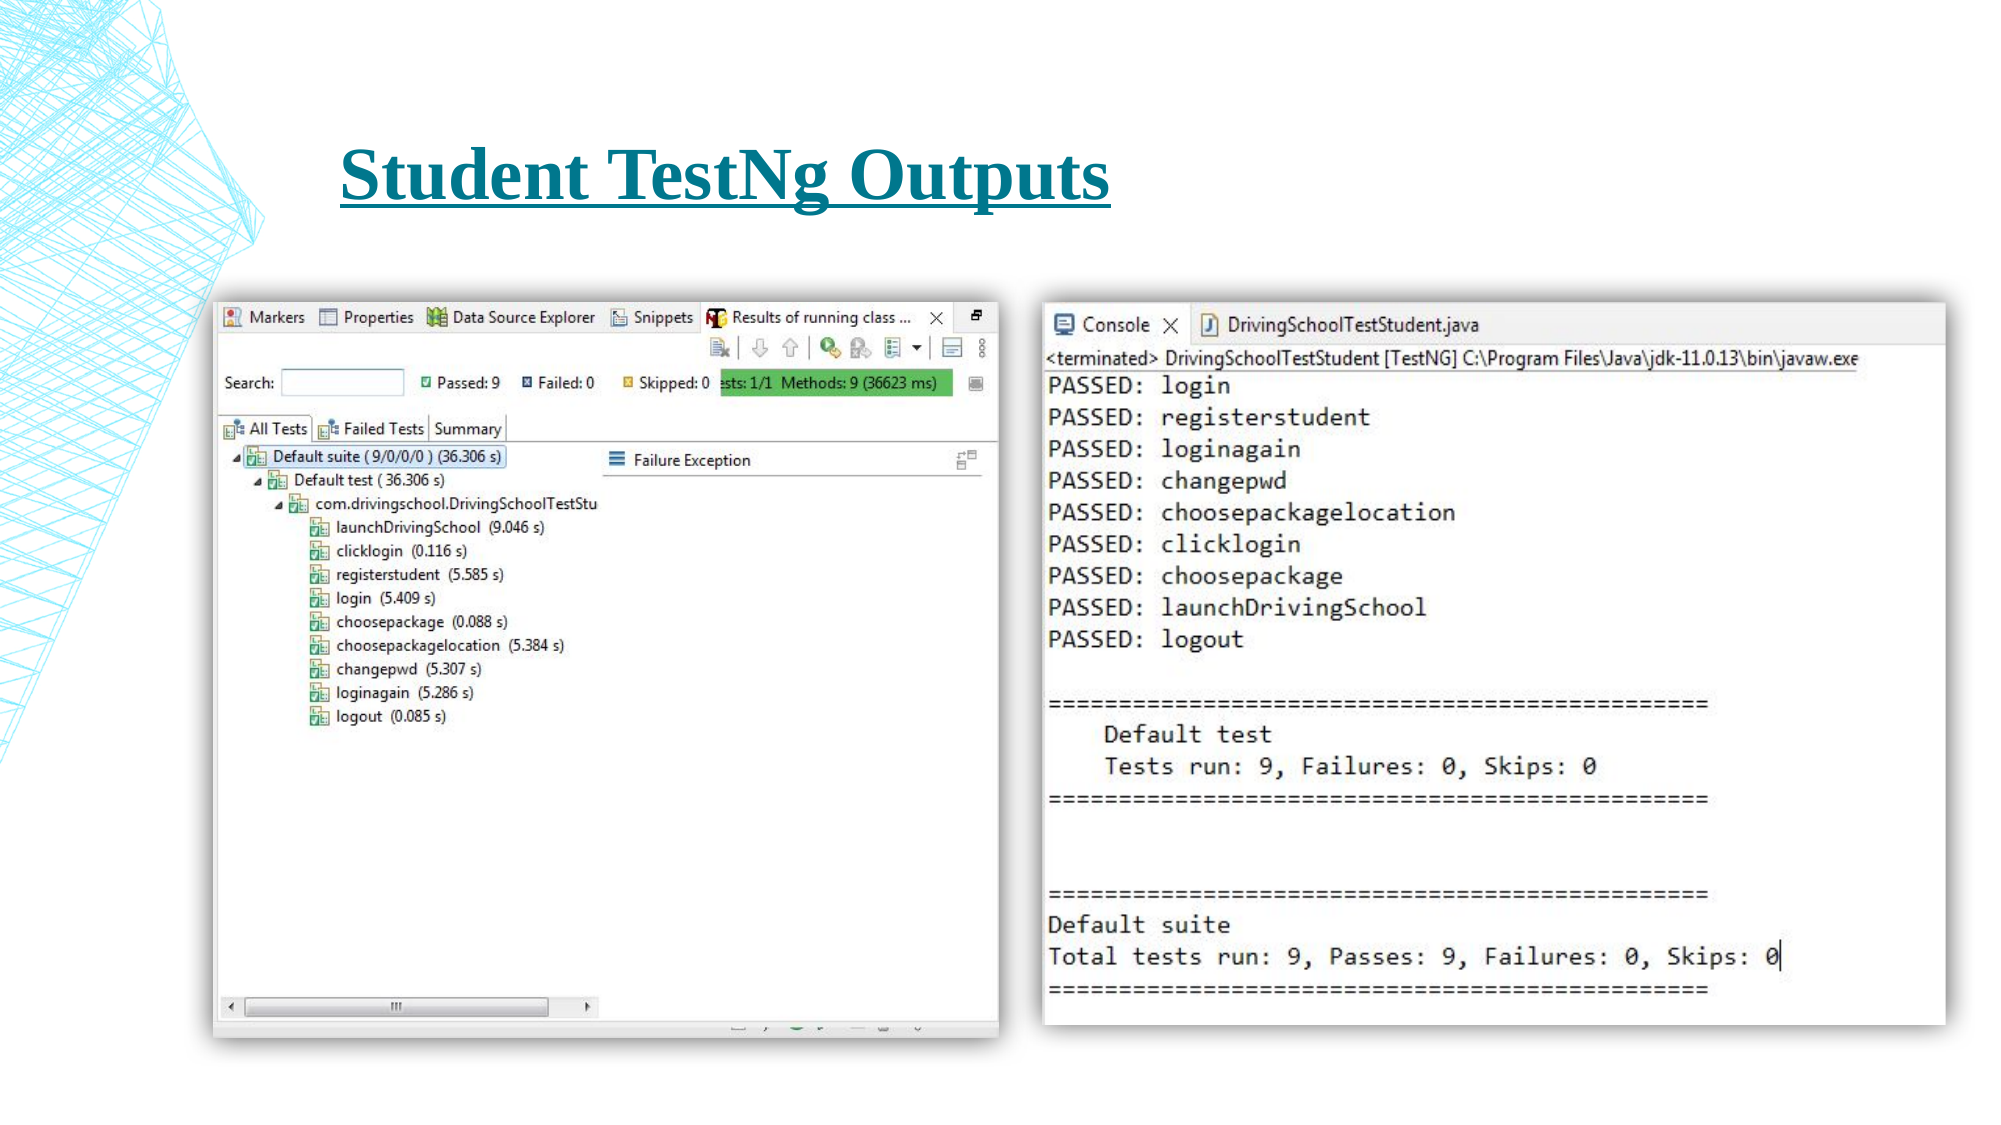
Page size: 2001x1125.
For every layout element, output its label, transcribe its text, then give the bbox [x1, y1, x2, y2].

picture [0, 0, 2001, 1125]
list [213, 302, 999, 1038]
title Student TestNg Outputs [324, 62, 1863, 223]
